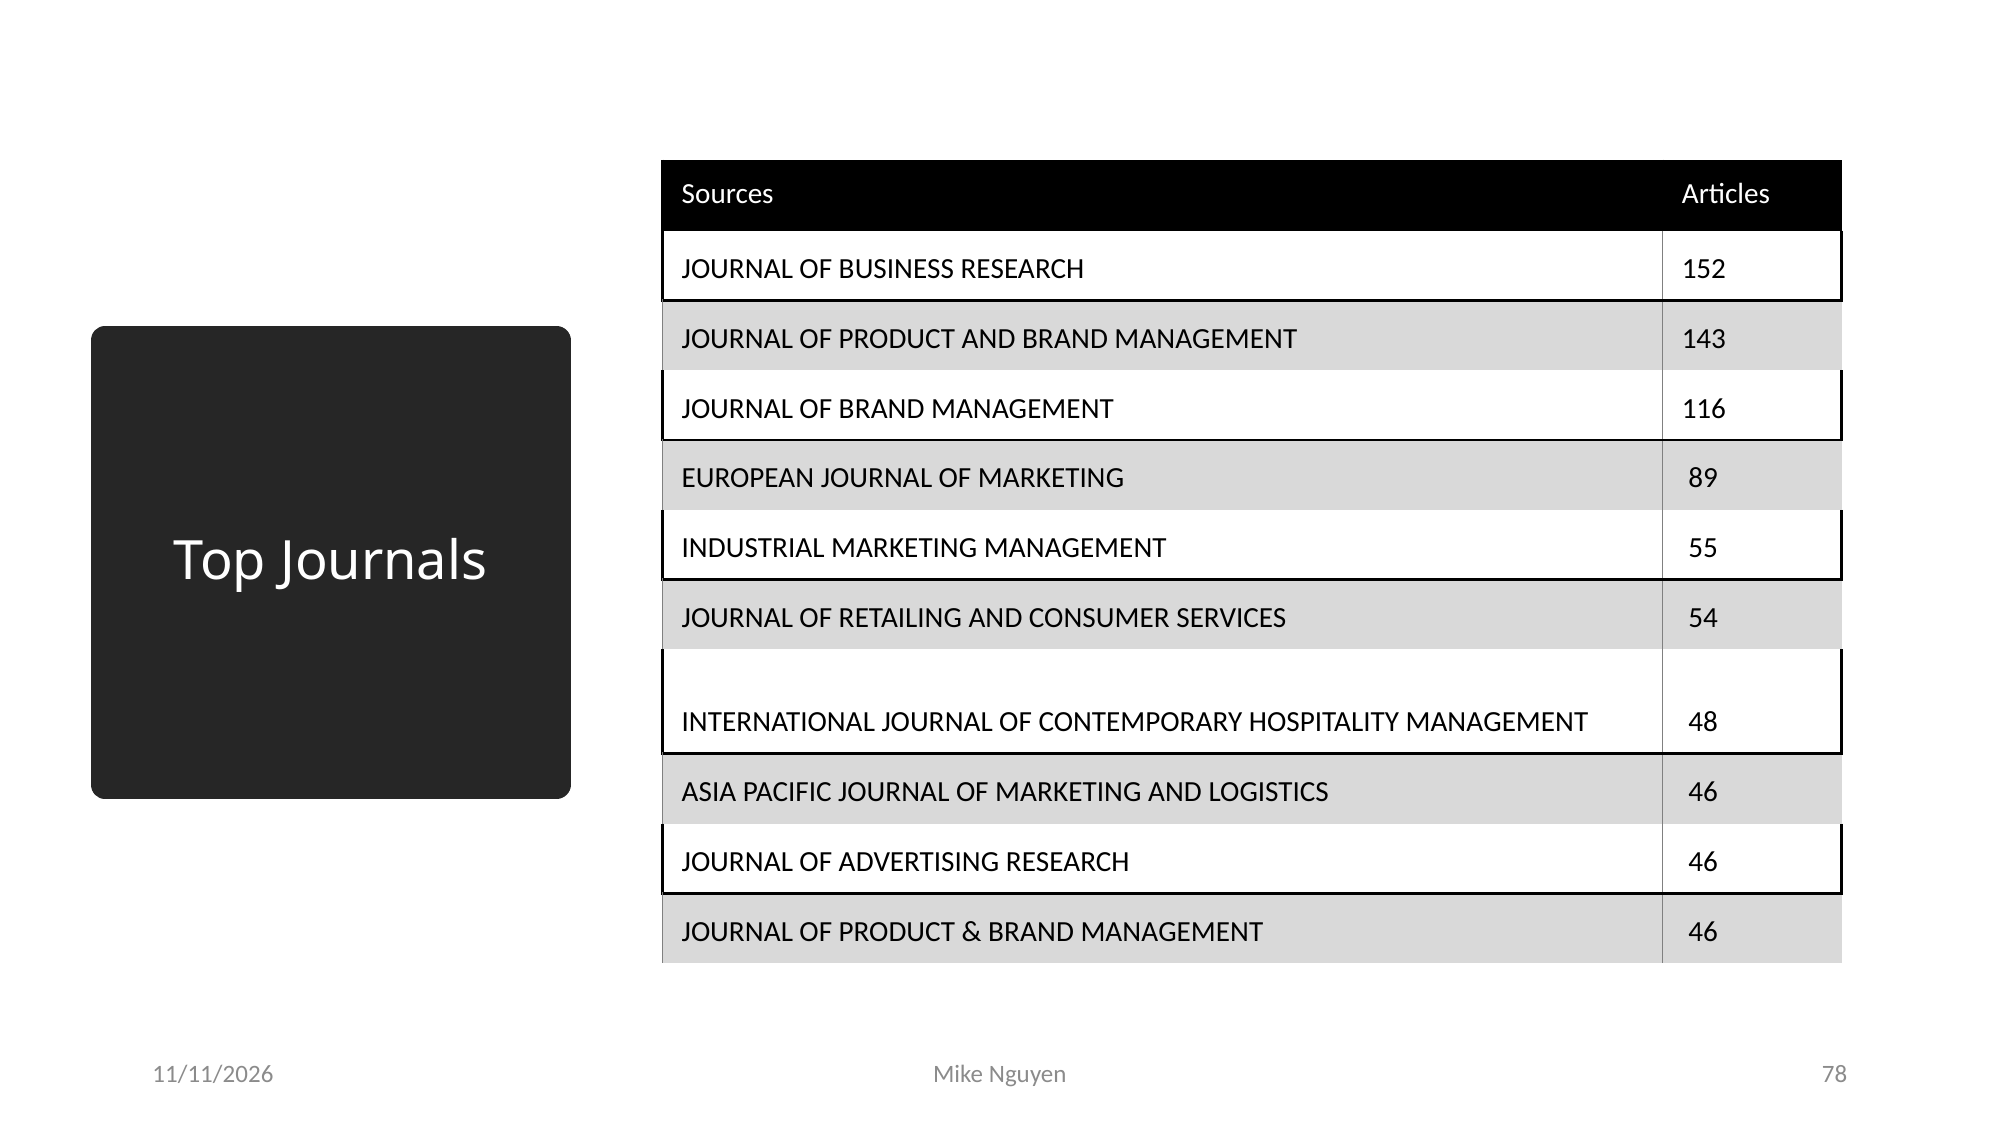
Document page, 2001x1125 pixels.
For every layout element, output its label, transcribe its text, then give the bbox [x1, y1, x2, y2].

table_cell INDUSTRIAL MARKETING MANAGEMENT [664, 510, 1662, 578]
title Top Journals [105, 340, 557, 785]
table_cell JOURNAL OF PRODUCT & BRAND MANAGEMENT [663, 895, 1662, 963]
table_cell 48 [1663, 649, 1840, 752]
table_cell 143 [1663, 302, 1842, 370]
table_cell JOURNAL OF RETAILING AND CONSUMER SERVICES [663, 581, 1662, 649]
table_cell INTERNATIONAL JOURNAL OF CONTEMPORARY HOSPITALITY MANAGEMENT [664, 649, 1662, 752]
table_cell ASIA PACIFIC JOURNAL OF MARKETING AND LOGISTICS [663, 755, 1662, 824]
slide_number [137, 1042, 588, 1103]
table_cell 54 [1663, 581, 1842, 649]
table_cell JOURNAL OF PRODUCT AND BRAND MANAGEMENT [663, 302, 1662, 370]
footer Mike Nguyen [662, 1042, 1338, 1103]
table_header Sources [664, 162, 1661, 231]
table_cell 152 [1663, 231, 1840, 299]
table_cell 116 [1663, 370, 1840, 439]
table_cell EUROPEAN JOURNAL OF MARKETING [663, 441, 1662, 510]
table_cell 46 [1663, 824, 1840, 892]
table_cell 46 [1663, 755, 1842, 824]
table_cell 46 [1663, 895, 1842, 963]
table_cell JOURNAL OF ADVERTISING RESEARCH [664, 824, 1662, 892]
table_cell JOURNAL OF BUSINESS RESEARCH [664, 231, 1662, 299]
table_cell 55 [1663, 510, 1840, 578]
slide_number 78 [1412, 1042, 1863, 1103]
table_cell 89 [1663, 441, 1842, 510]
table_cell JOURNAL OF BRAND MANAGEMENT [664, 370, 1662, 439]
table_header Articles [1664, 162, 1842, 231]
